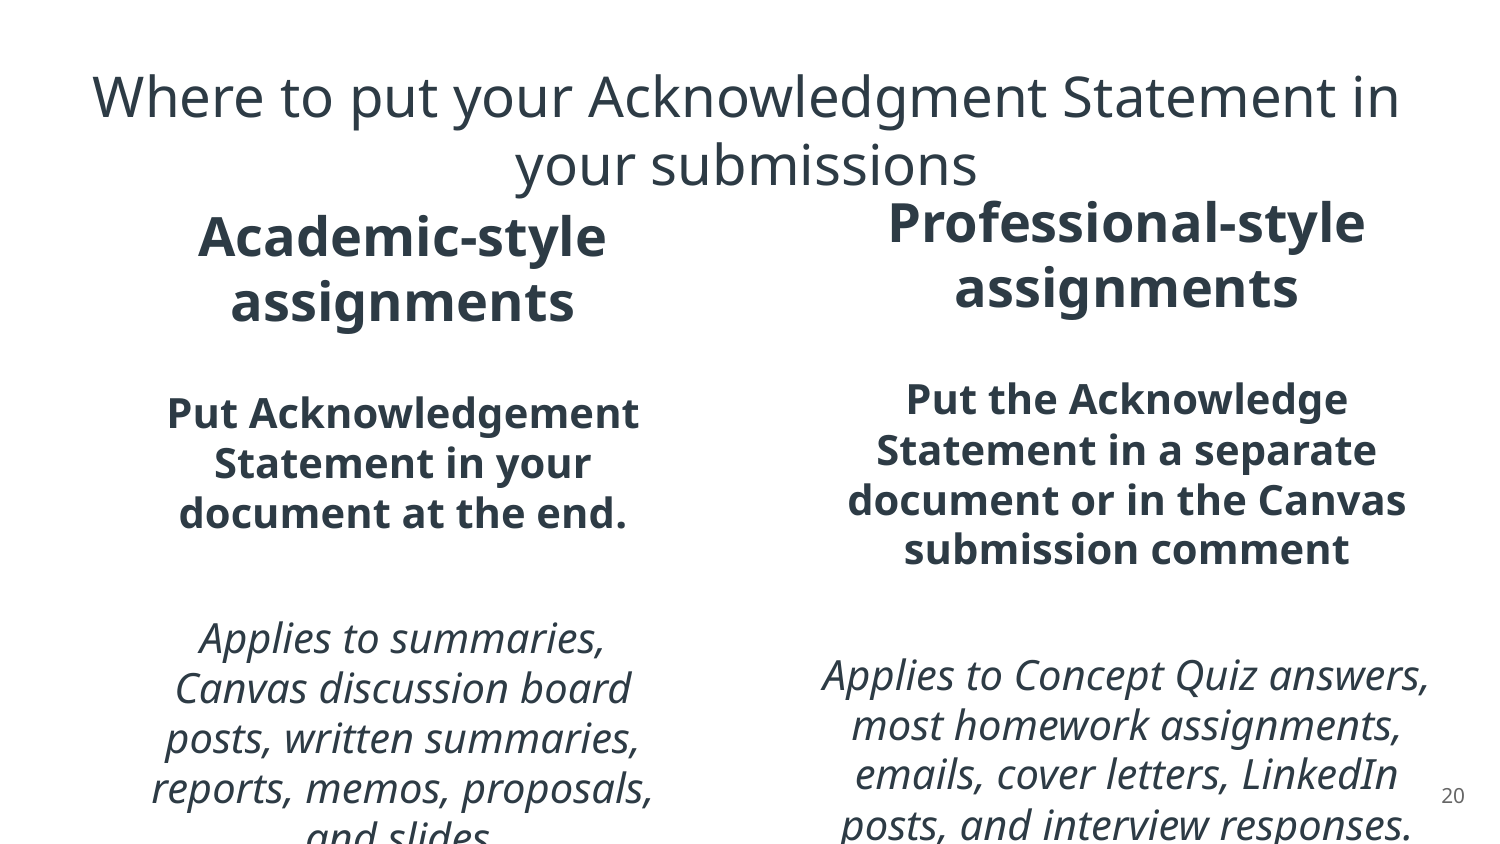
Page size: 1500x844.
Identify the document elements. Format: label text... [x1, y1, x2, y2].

text_box Where to put your Acknowledgment Statement in your submissions [14, 46, 1480, 157]
slide_number ‹#› [1389, 764, 1480, 830]
text_box Academic-style assignments Put Acknowledgement Statement in your document at the end. Applies to summaries, Canvas discussion board posts, written summaries, reports, memos, proposals, and slides. [118, 187, 688, 830]
text_box Professional-style assignments Put the Acknowledge Statement in a separate document or in the Canvas submission comment Applies to Concept Quiz answers, most homework assignments, emails, cover letters, LinkedIn posts, and interview responses. [805, 173, 1449, 809]
